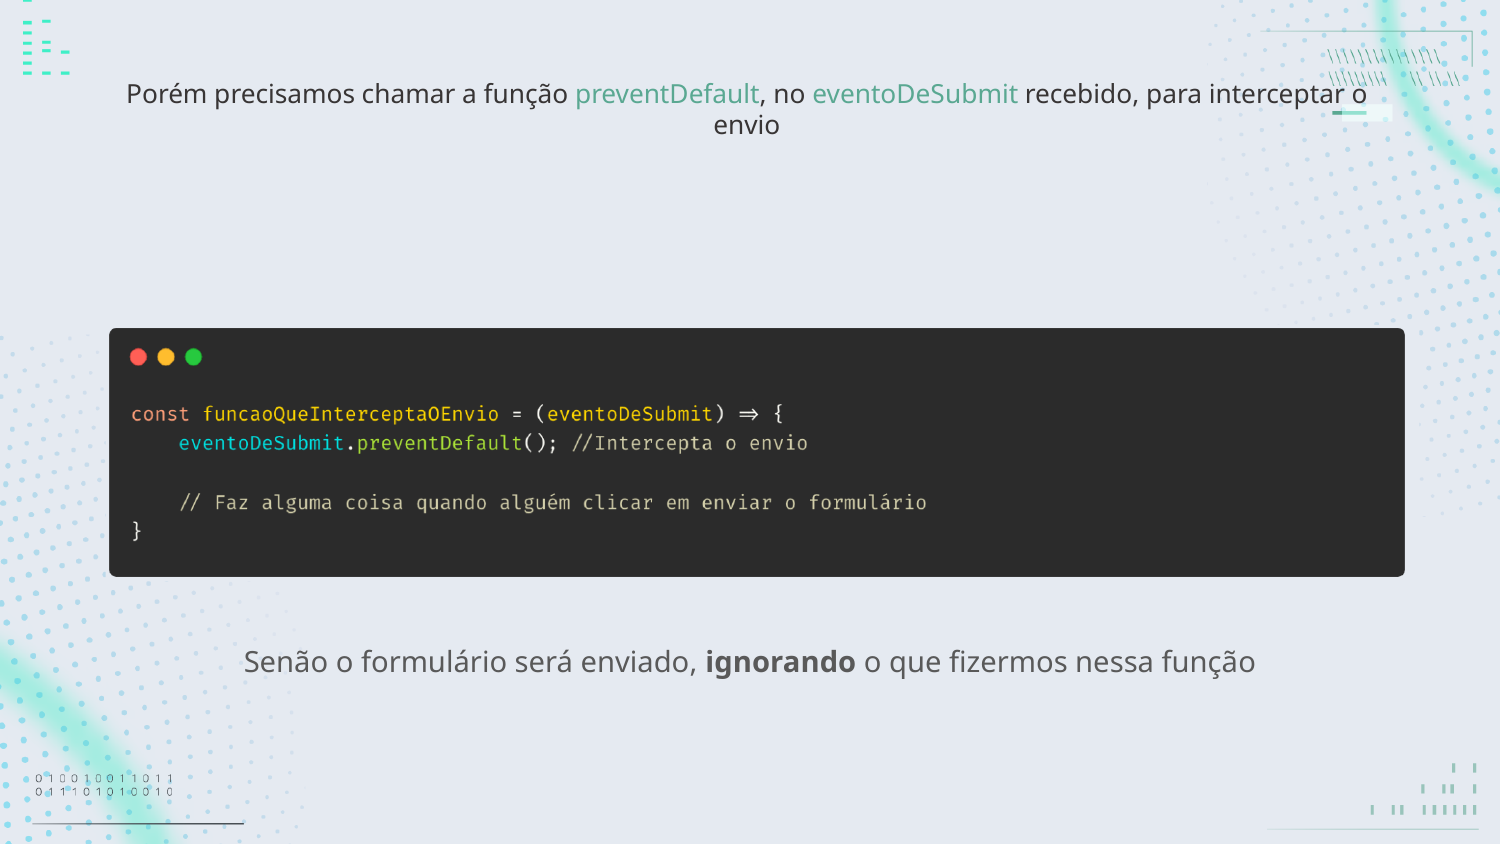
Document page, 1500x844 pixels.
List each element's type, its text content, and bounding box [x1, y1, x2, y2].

list Senão o formulário será enviado, ignorando o que fizermos nessa função [153, 611, 1347, 705]
picture [0, 0, 1500, 844]
title Porém precisamos chamar a função preventDefault, no eventoDeSubmit recebido, para interceptar o envio [90, 62, 1404, 156]
